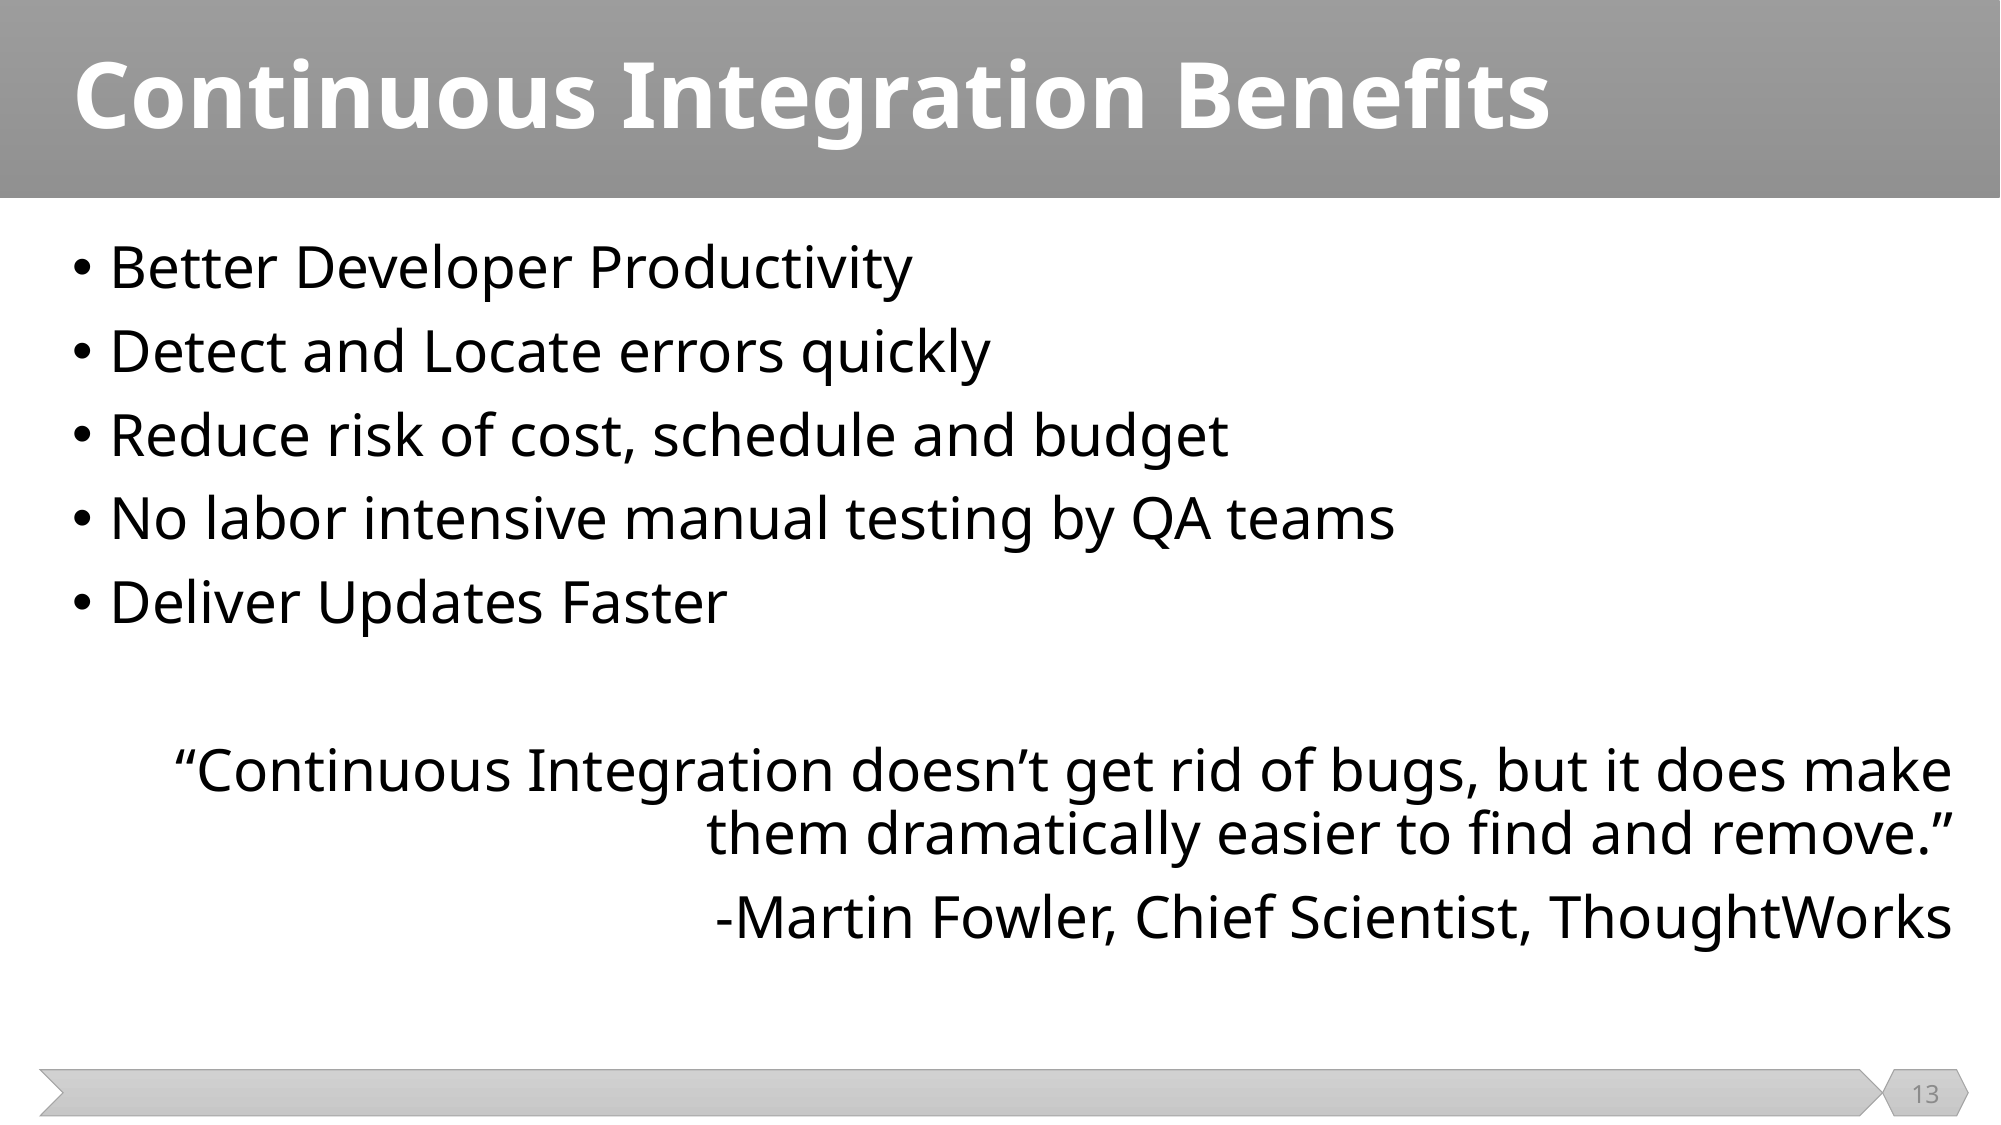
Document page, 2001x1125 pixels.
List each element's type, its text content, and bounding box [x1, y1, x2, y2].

list Better Developer Productivity Detect and Locate errors quickly Reduce risk of cost, schedule and budget No labor intensive manual testing by QA teams Deliver Updates Faster “Continuous Integration doesn’t get rid of bugs, but it does make them dramatically easier to find and remove.” -Martin Fowler, Chief Scientist, ThoughtWorks [56, 230, 1969, 1010]
title Continuous Integration Benefits [56, 0, 1969, 199]
slide_number 13 [1882, 1065, 1969, 1125]
